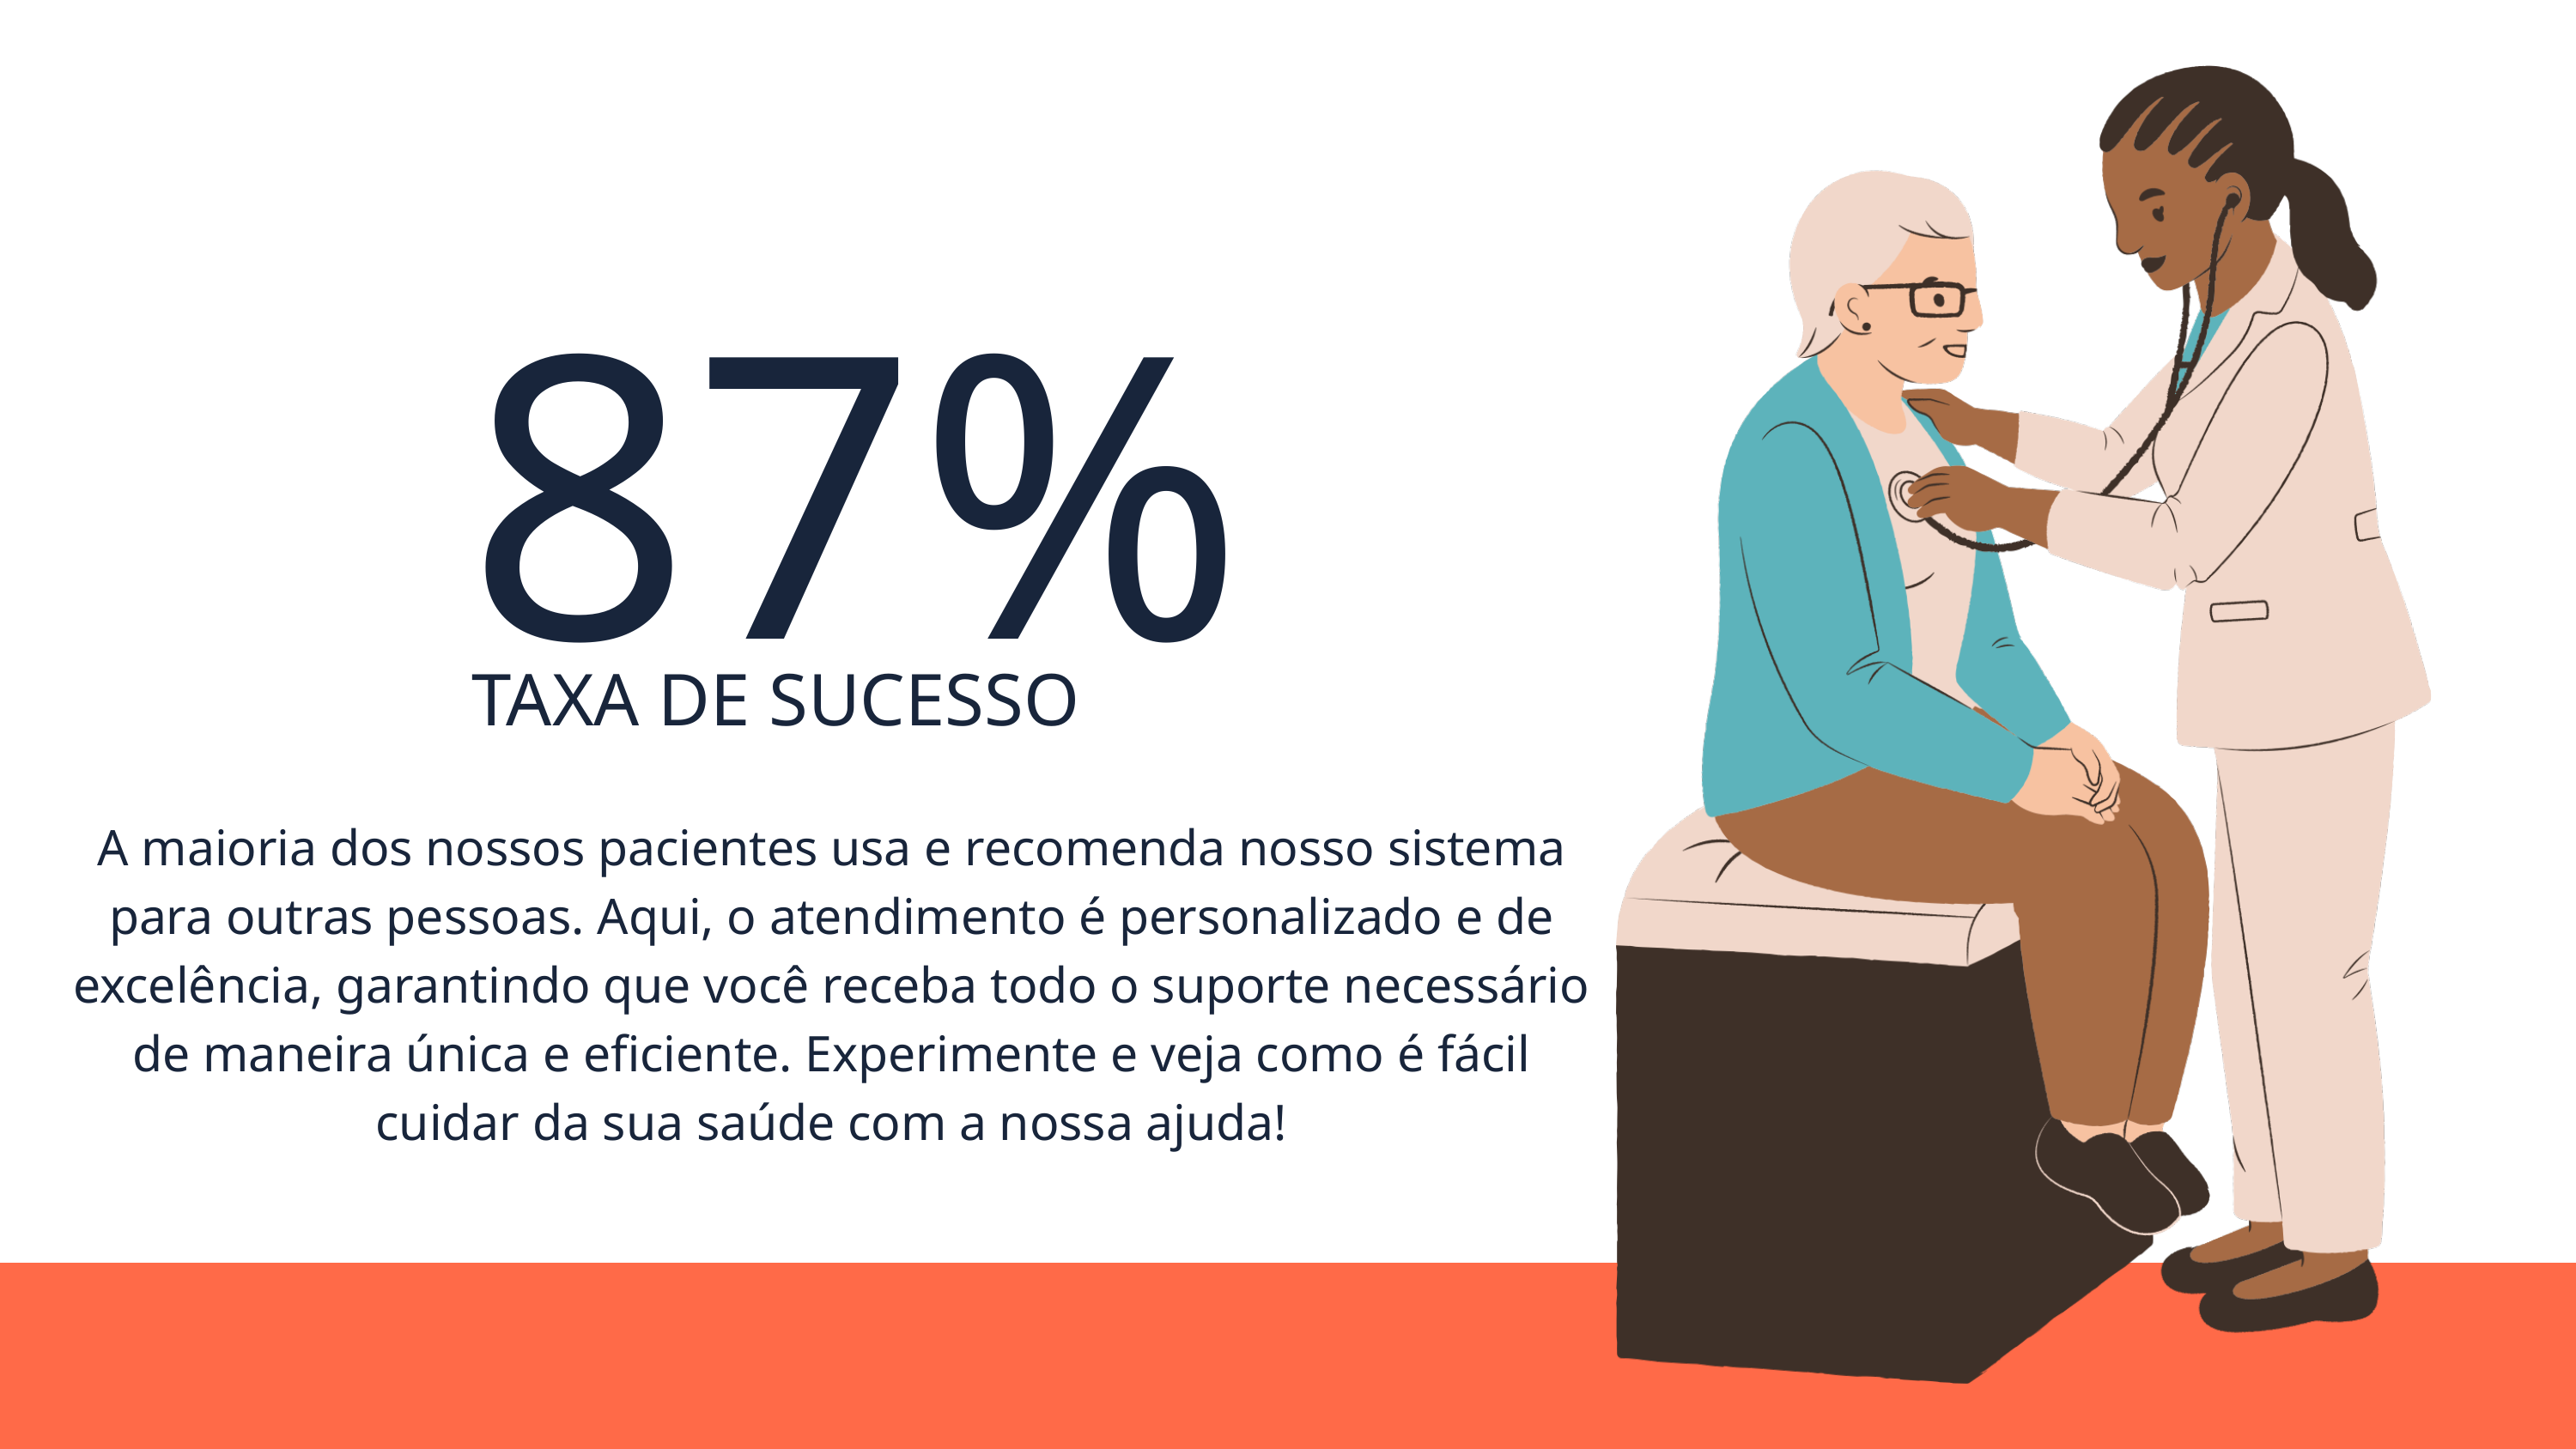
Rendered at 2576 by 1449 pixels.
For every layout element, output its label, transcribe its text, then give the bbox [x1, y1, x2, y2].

text_box [1616, 65, 2432, 1260]
text_box TAXA DE SUCESSO [425, 671, 1127, 741]
text_box 87% [343, 166, 1369, 718]
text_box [0, 1262, 2576, 1449]
text_box A maioria dos nossos pacientes usa e recomenda nosso sistema para outras pessoas. Aqui, o atendimento é personalizado e de excelência, garantindo que você receba todo o suporte necessário de maneira única e eficiente. Experimente e veja como é fácil cuidar da sua saúde com a nossa ajuda! [70, 807, 1594, 1150]
